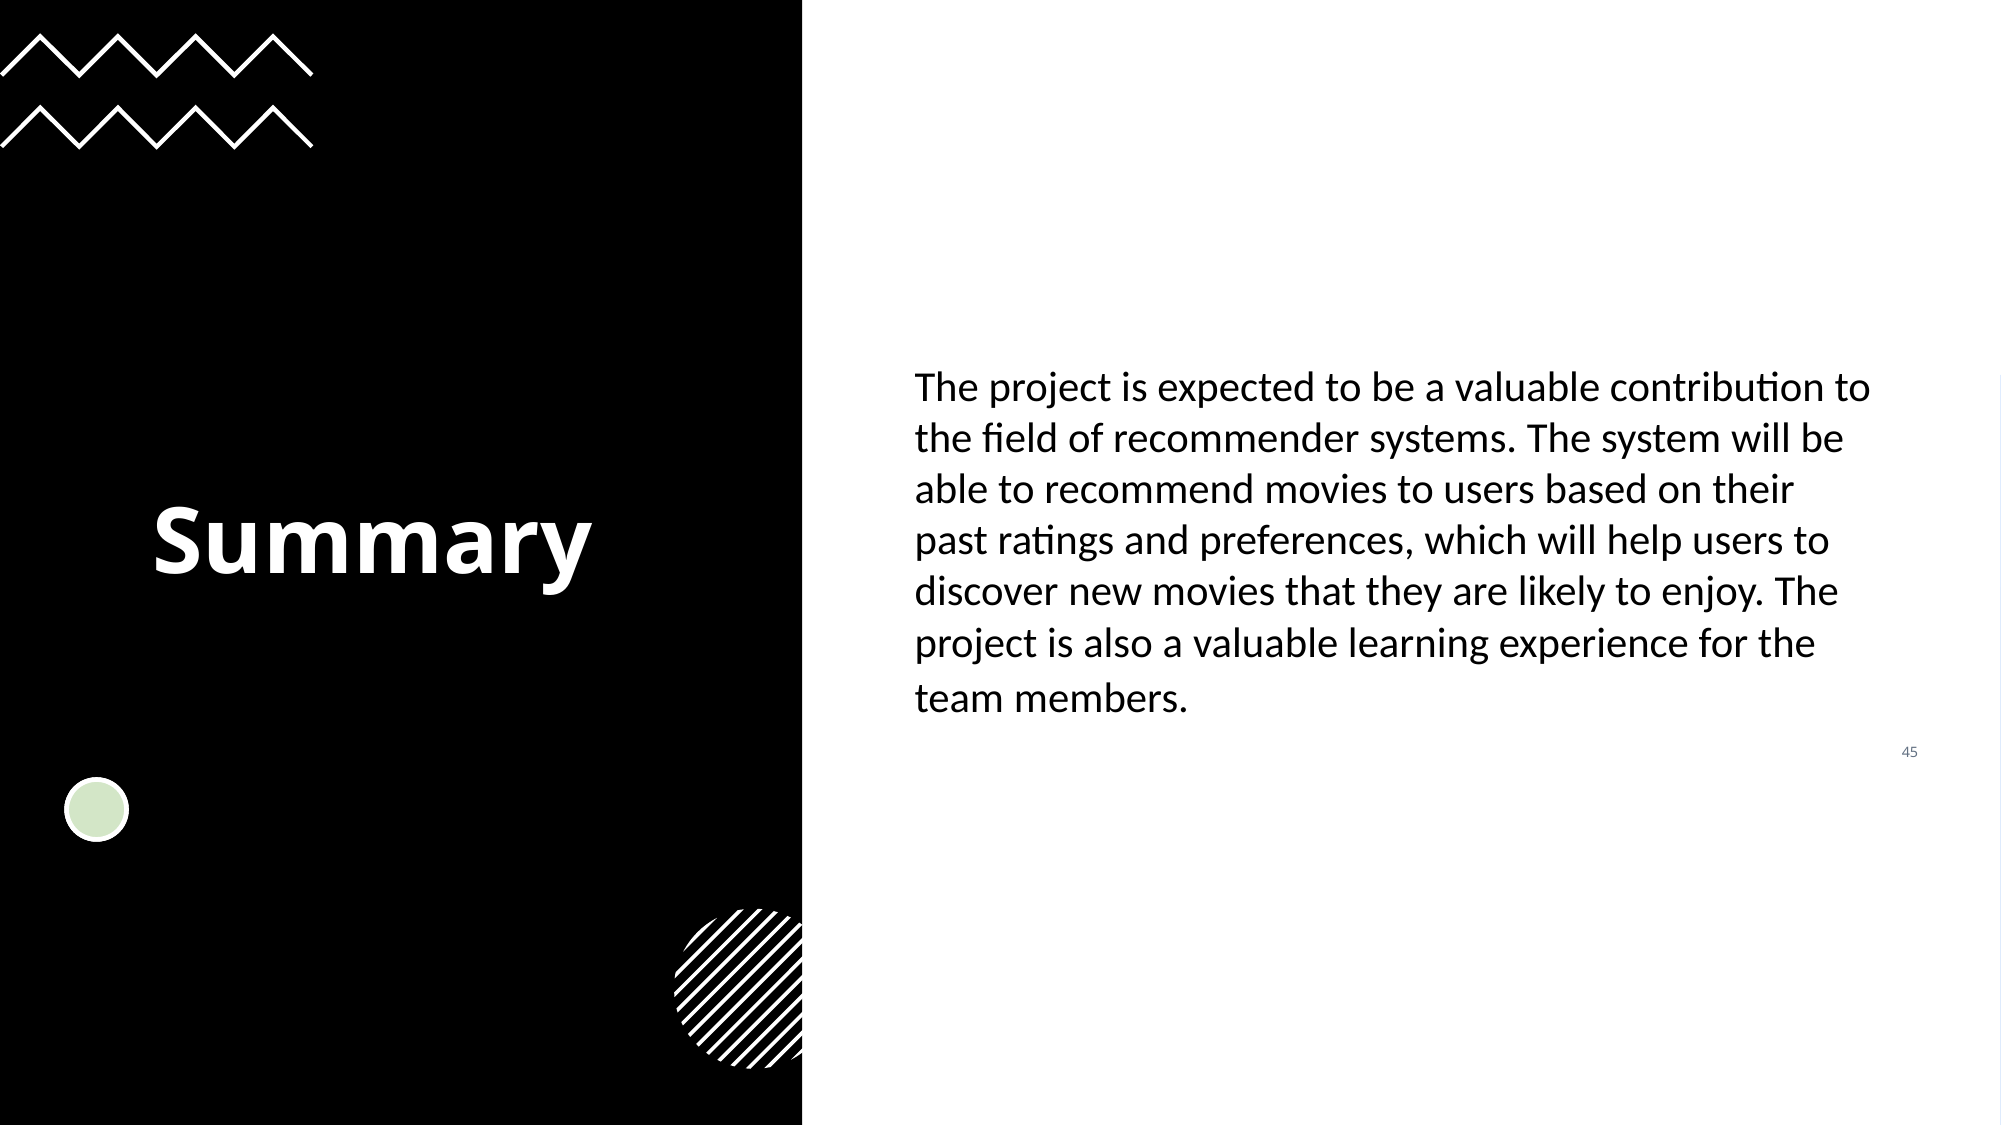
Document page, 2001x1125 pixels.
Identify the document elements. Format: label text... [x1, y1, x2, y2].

text_box [0, 0, 803, 1125]
title Summary [137, 196, 663, 892]
slide_number 45 [1783, 736, 1934, 771]
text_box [674, 908, 835, 1069]
text_box [803, 0, 2000, 1125]
text_box The project is expected to be a valuable contribution to the field of recommender systems. The system will be able to recommend movies to users based on their past ratings and preferences, which will help users to discover new movies that they are likely to enjoy. The project is also a valuable learning experience for the team members. [899, 350, 1890, 730]
text_box [65, 778, 128, 841]
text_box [0, 33, 314, 150]
